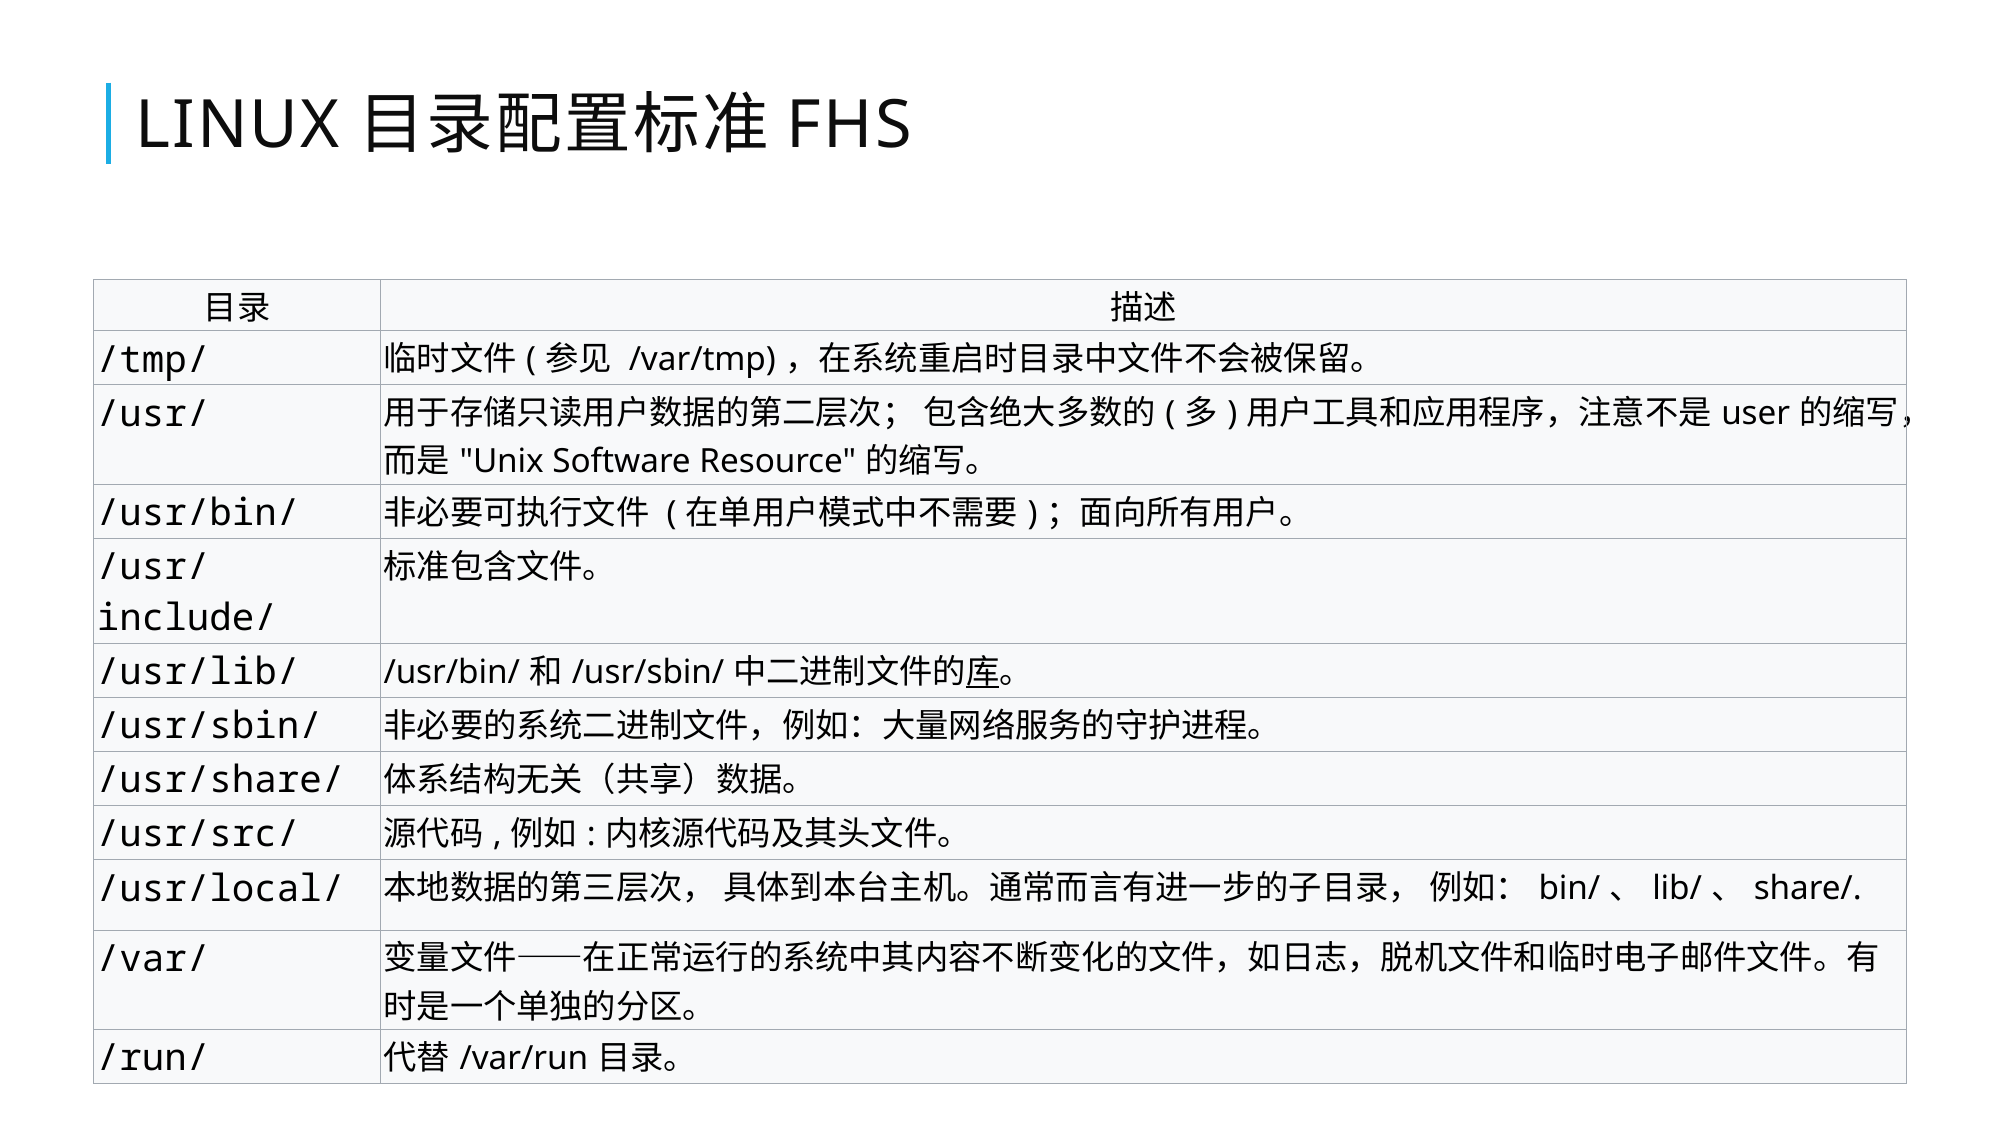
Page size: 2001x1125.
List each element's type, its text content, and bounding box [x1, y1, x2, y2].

table_cell 非必要的系统二进制文件，例如：大量网络服务的守护进程。 [381, 698, 1906, 751]
table_cell /usr/bin/和/usr/sbin/中二进制文件的库。 [381, 644, 1906, 697]
table_cell 临时文件(参见 /var/tmp)，在系统重启时目录中文件不会被保留。 [381, 331, 1906, 384]
table_cell 源代码,例如:内核源代码及其头文件。 [381, 806, 1906, 859]
table_cell /usr/sbin/ [94, 698, 380, 751]
table_cell 体系结构无关（共享）数据。 [381, 752, 1906, 805]
title Linux目录配置标准FHS [120, 77, 1010, 180]
table_cell /usr/lib/ [94, 644, 380, 697]
table_cell 标准包含文件。 [381, 539, 1906, 643]
table_header 描述 [381, 280, 1906, 330]
table_cell /usr/include/ [94, 539, 380, 643]
table_cell 本地数据的第三层次， 具体到本台主机。通常而言有进一步的子目录， 例如：bin/、lib/、share/. [381, 860, 1906, 930]
table_cell /usr/bin/ [94, 485, 380, 538]
table_cell /var/ [94, 931, 380, 1029]
table_cell 非必要可执行文件 (在单用户模式中不需要)；面向所有用户。 [381, 485, 1906, 538]
table_cell /tmp/ [94, 331, 380, 384]
table_cell 用于存储只读用户数据的第二层次； 包含绝大多数的(多)用户工具和应用程序，注意不是user的缩写，而是"Unix Software Resource"的缩写。 [381, 385, 1906, 484]
table_cell /usr/src/ [94, 806, 380, 859]
table_cell /usr/local/ [94, 860, 380, 930]
table_cell /usr/share/ [94, 752, 380, 805]
table_cell /run/ [94, 1030, 380, 1083]
table_cell 变量文件——在正常运行的系统中其内容不断变化的文件，如日志，脱机文件和临时电子邮件文件。有时是一个单独的分区。 [381, 931, 1906, 1029]
table_cell 代替/var/run目录。 [381, 1030, 1906, 1083]
table_header 目录 [94, 280, 380, 330]
table_cell /usr/ [94, 385, 380, 484]
